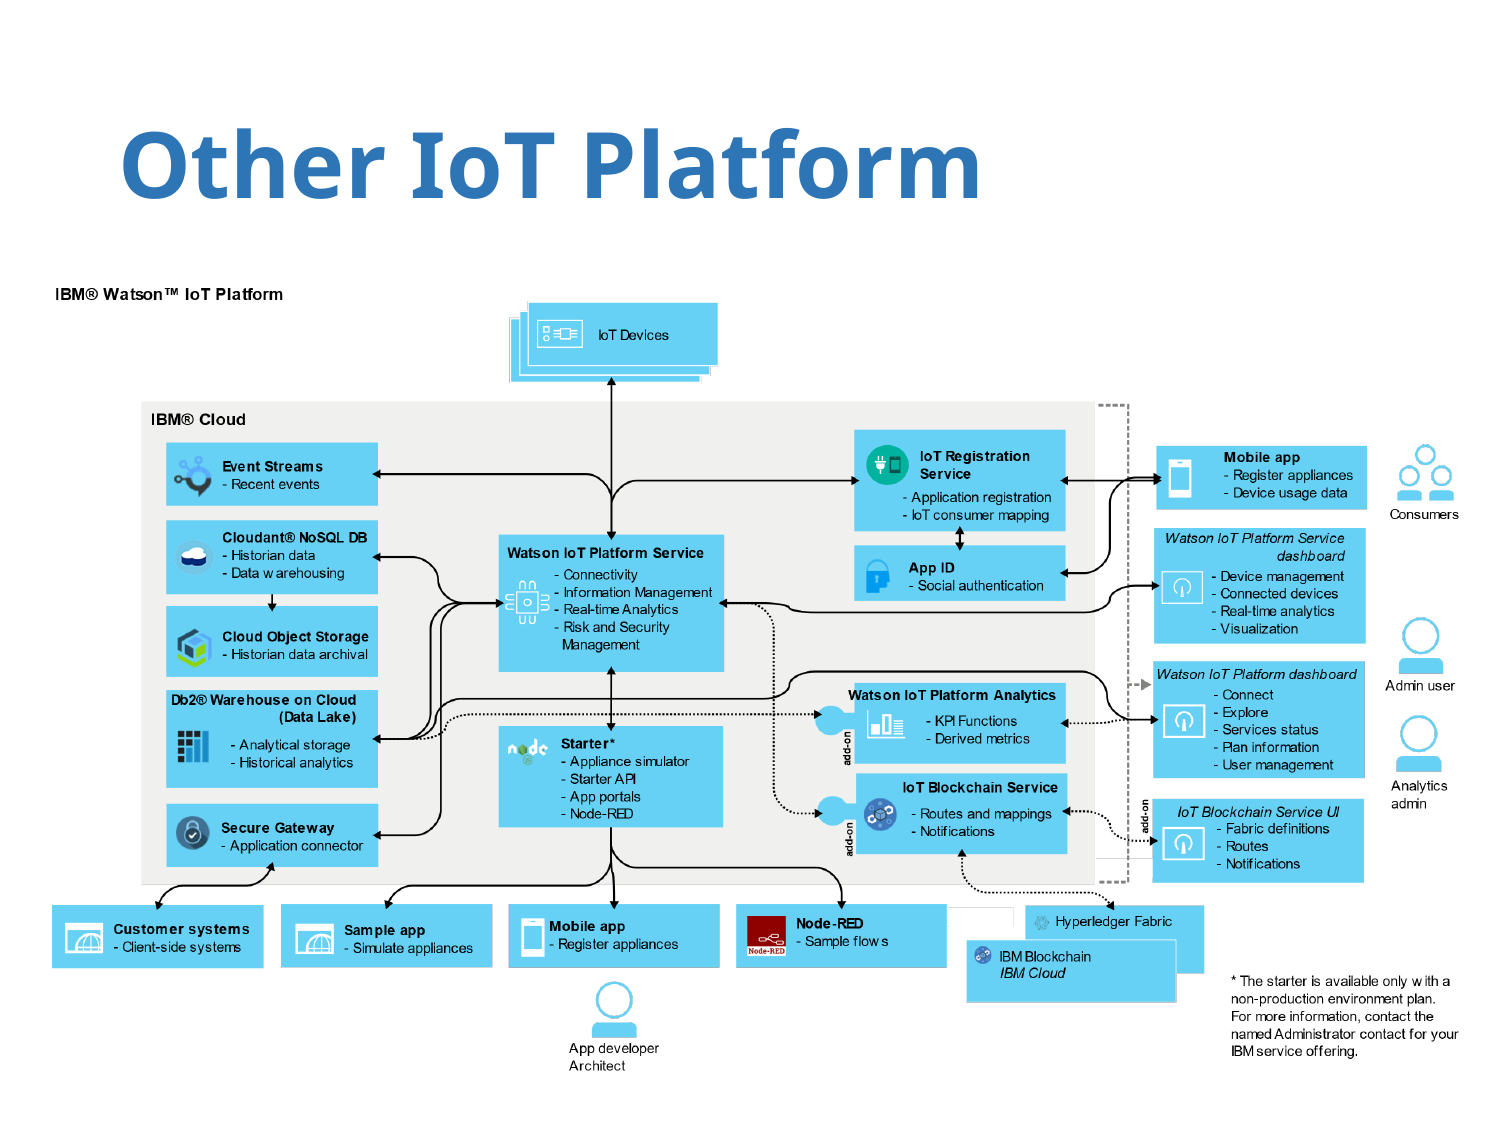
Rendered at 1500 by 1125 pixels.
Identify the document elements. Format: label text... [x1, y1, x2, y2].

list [39, 277, 1461, 1071]
title Other IoT Platform [103, 59, 1397, 277]
